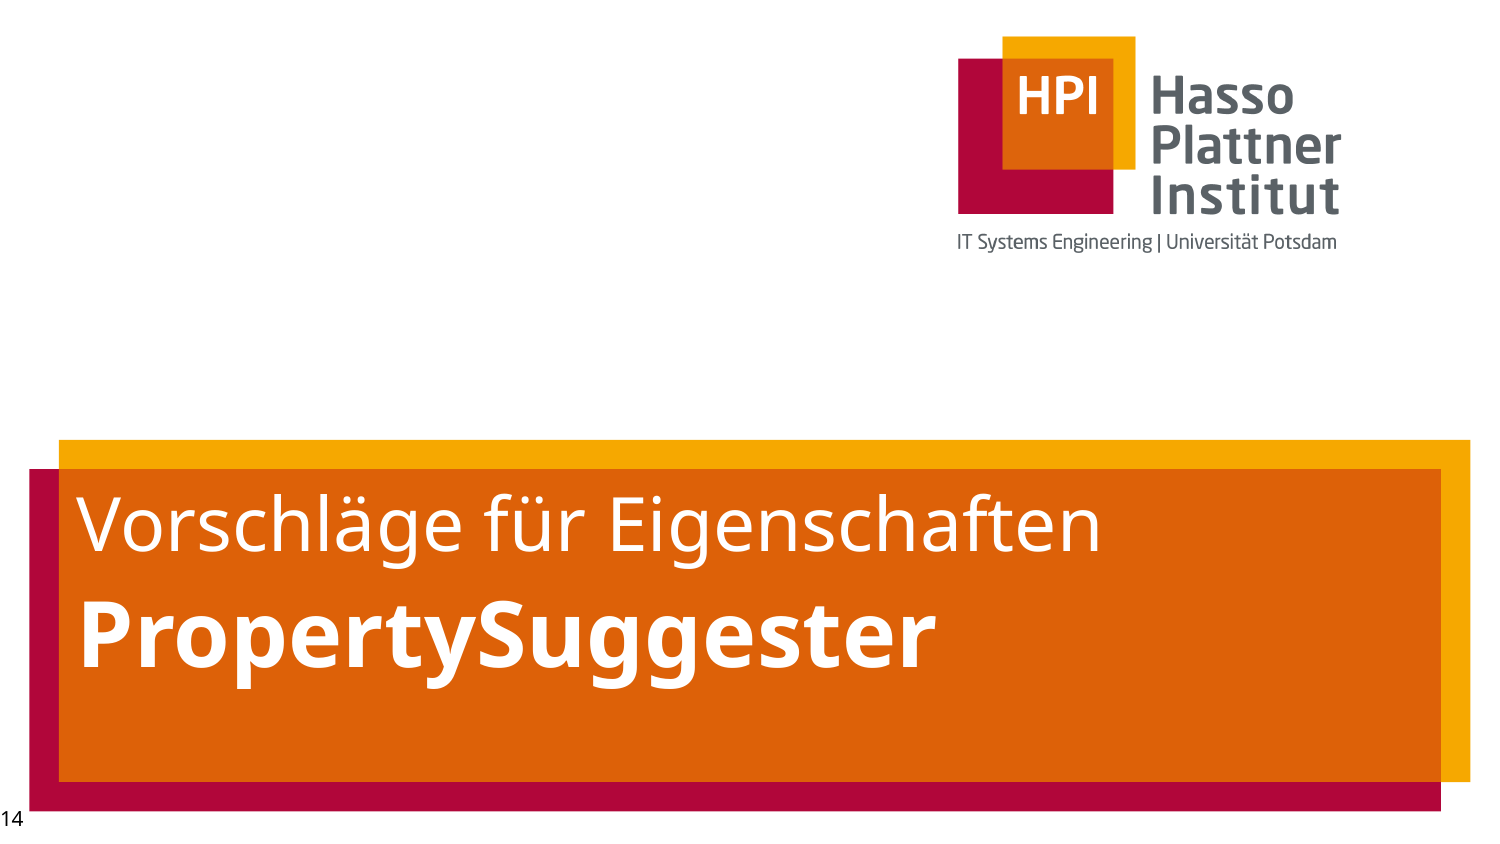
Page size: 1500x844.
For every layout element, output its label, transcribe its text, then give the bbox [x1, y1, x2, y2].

slide_number 14 [0, 805, 36, 836]
title Vorschläge für Eigenschaften [76, 469, 1428, 635]
subtitle PropertySuggester [76, 640, 1428, 782]
picture [953, 29, 1350, 256]
